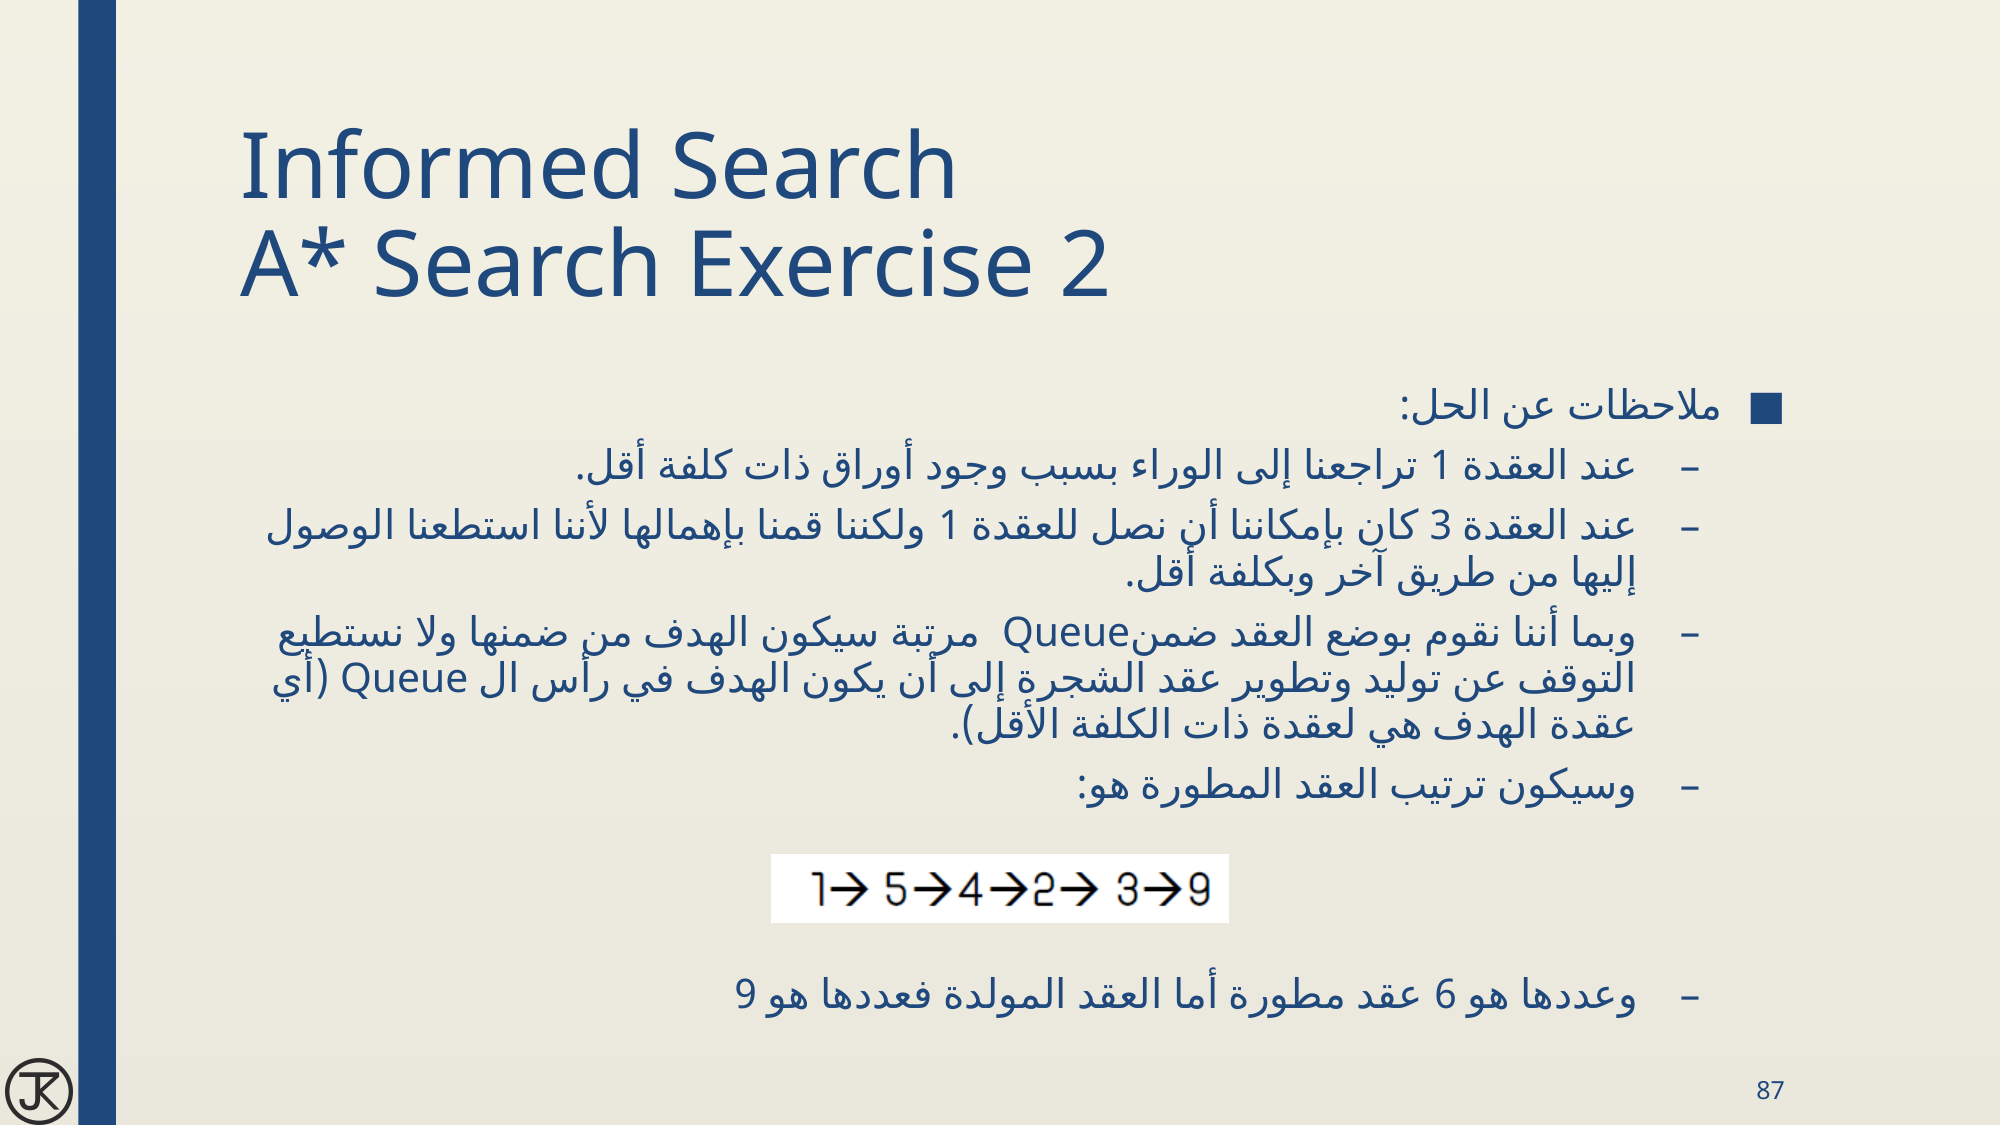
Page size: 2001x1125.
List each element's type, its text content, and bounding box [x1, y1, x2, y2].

picture [5, 1058, 73, 1125]
title Informed Search A* Search Exercise 2 [225, 112, 1800, 357]
picture [770, 854, 1229, 923]
list ملاحظات عن الحل: عند العقدة 1 تراجعنا إلى الوراء بسبب وجود أوراق ذات كلفة أقل. عند العقدة 3 كان بإمكاننا أن نصل للعقدة 1 ولكننا قمنا بإهمالها لأننا استطعنا الوصول إليها من طريق آخر وبكلفة أقل. وبما أننا نقوم بوضع العقد ضمنQueue مرتبة سيكون الهدف من ضمنها ولا نستطيع التوقف عن توليد وتطوير عقد الشجرة إلى أن يكون الهدف في رأس ال Queue (أي عقدة الهدف هي لعقدة ذات الكلفة الأقل). وسيكون ترتيب العقد المطورة هو: وعددها هو 6 عقد مطورة أما العقد المولدة فعددها هو 9 [225, 375, 1800, 1030]
slide_number 87 [1553, 1058, 1800, 1125]
